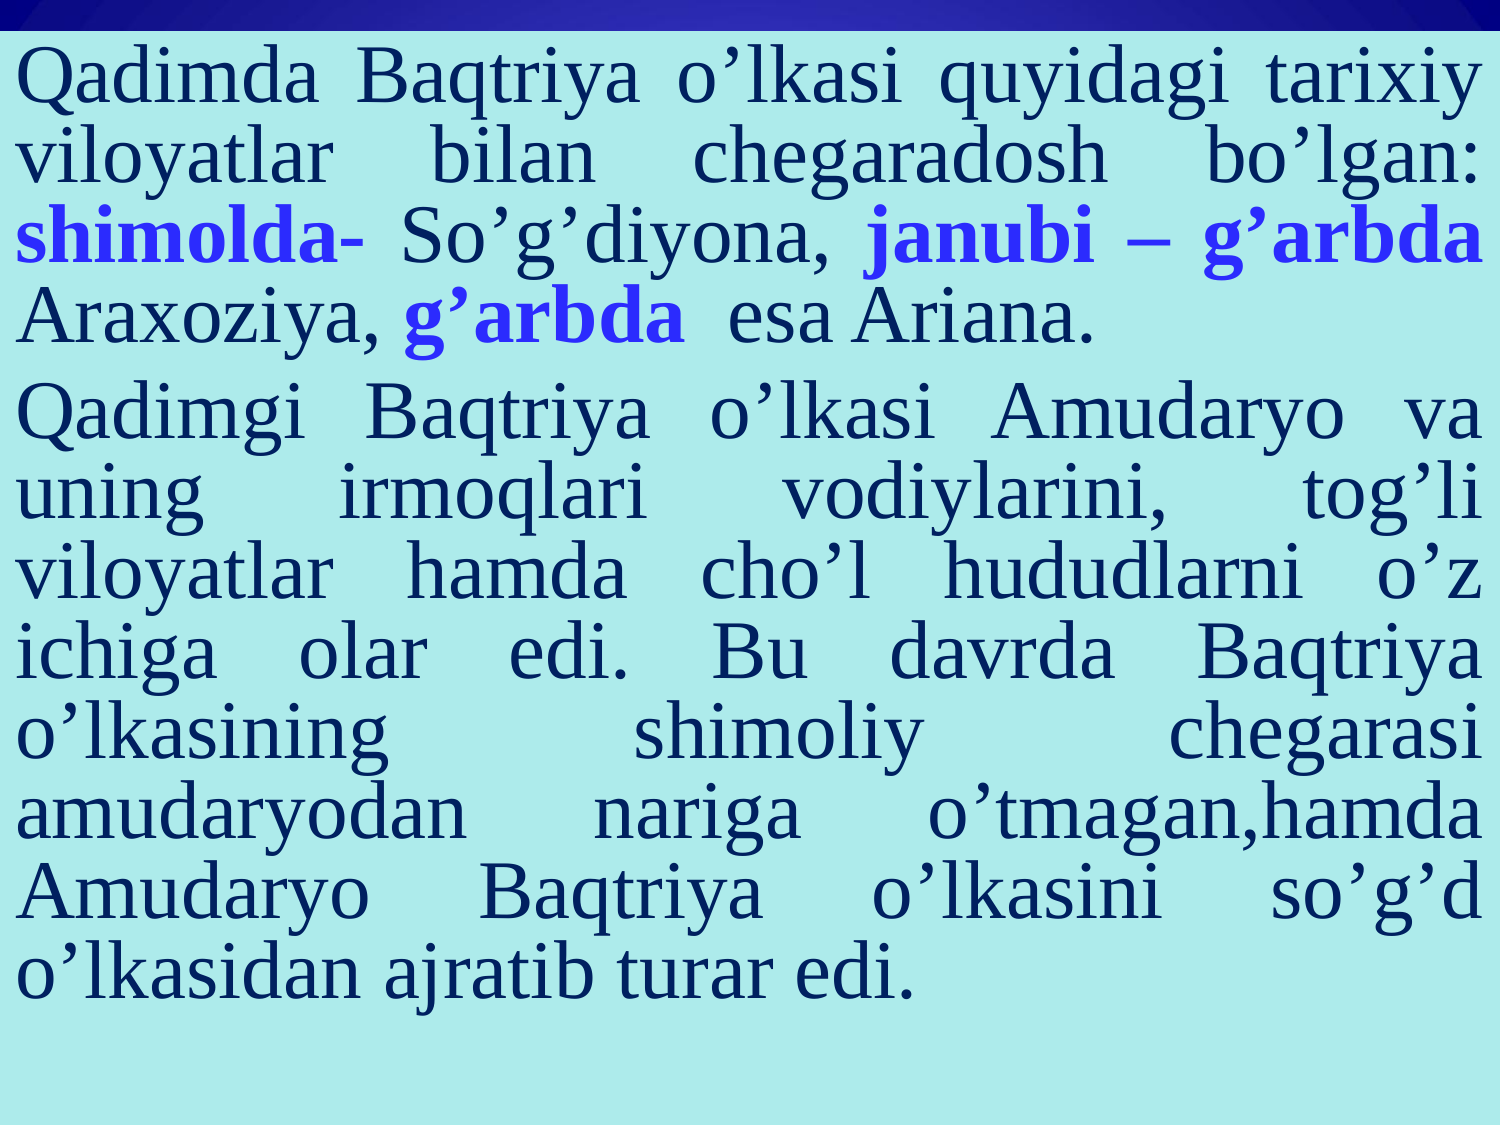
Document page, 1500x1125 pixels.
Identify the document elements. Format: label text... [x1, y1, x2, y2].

list Qadimda Baqtriya o’lkasi quyidagi tarixiy viloyatlar bilan chegaradosh bo’lgan: shimolda- So’g’diyona, janubi – g’arbda Araxoziya, g’arbda esa Ariana. Qadimgi Baqtriya o’lkasi Amudaryo va uning irmoqlari vodiylarini, tog’li viloyatlar hamda cho’l hududlarni o’z ichiga olar edi. Bu davrda Baqtriya o’lkasining shimoliy chegarasi amudaryodan nariga o’tmagan,hamda Amudaryo Baqtriya o’lkasini so’g’d o’lkasidan ajratib turar edi. [0, 30, 1500, 1125]
picture [0, 0, 1500, 30]
